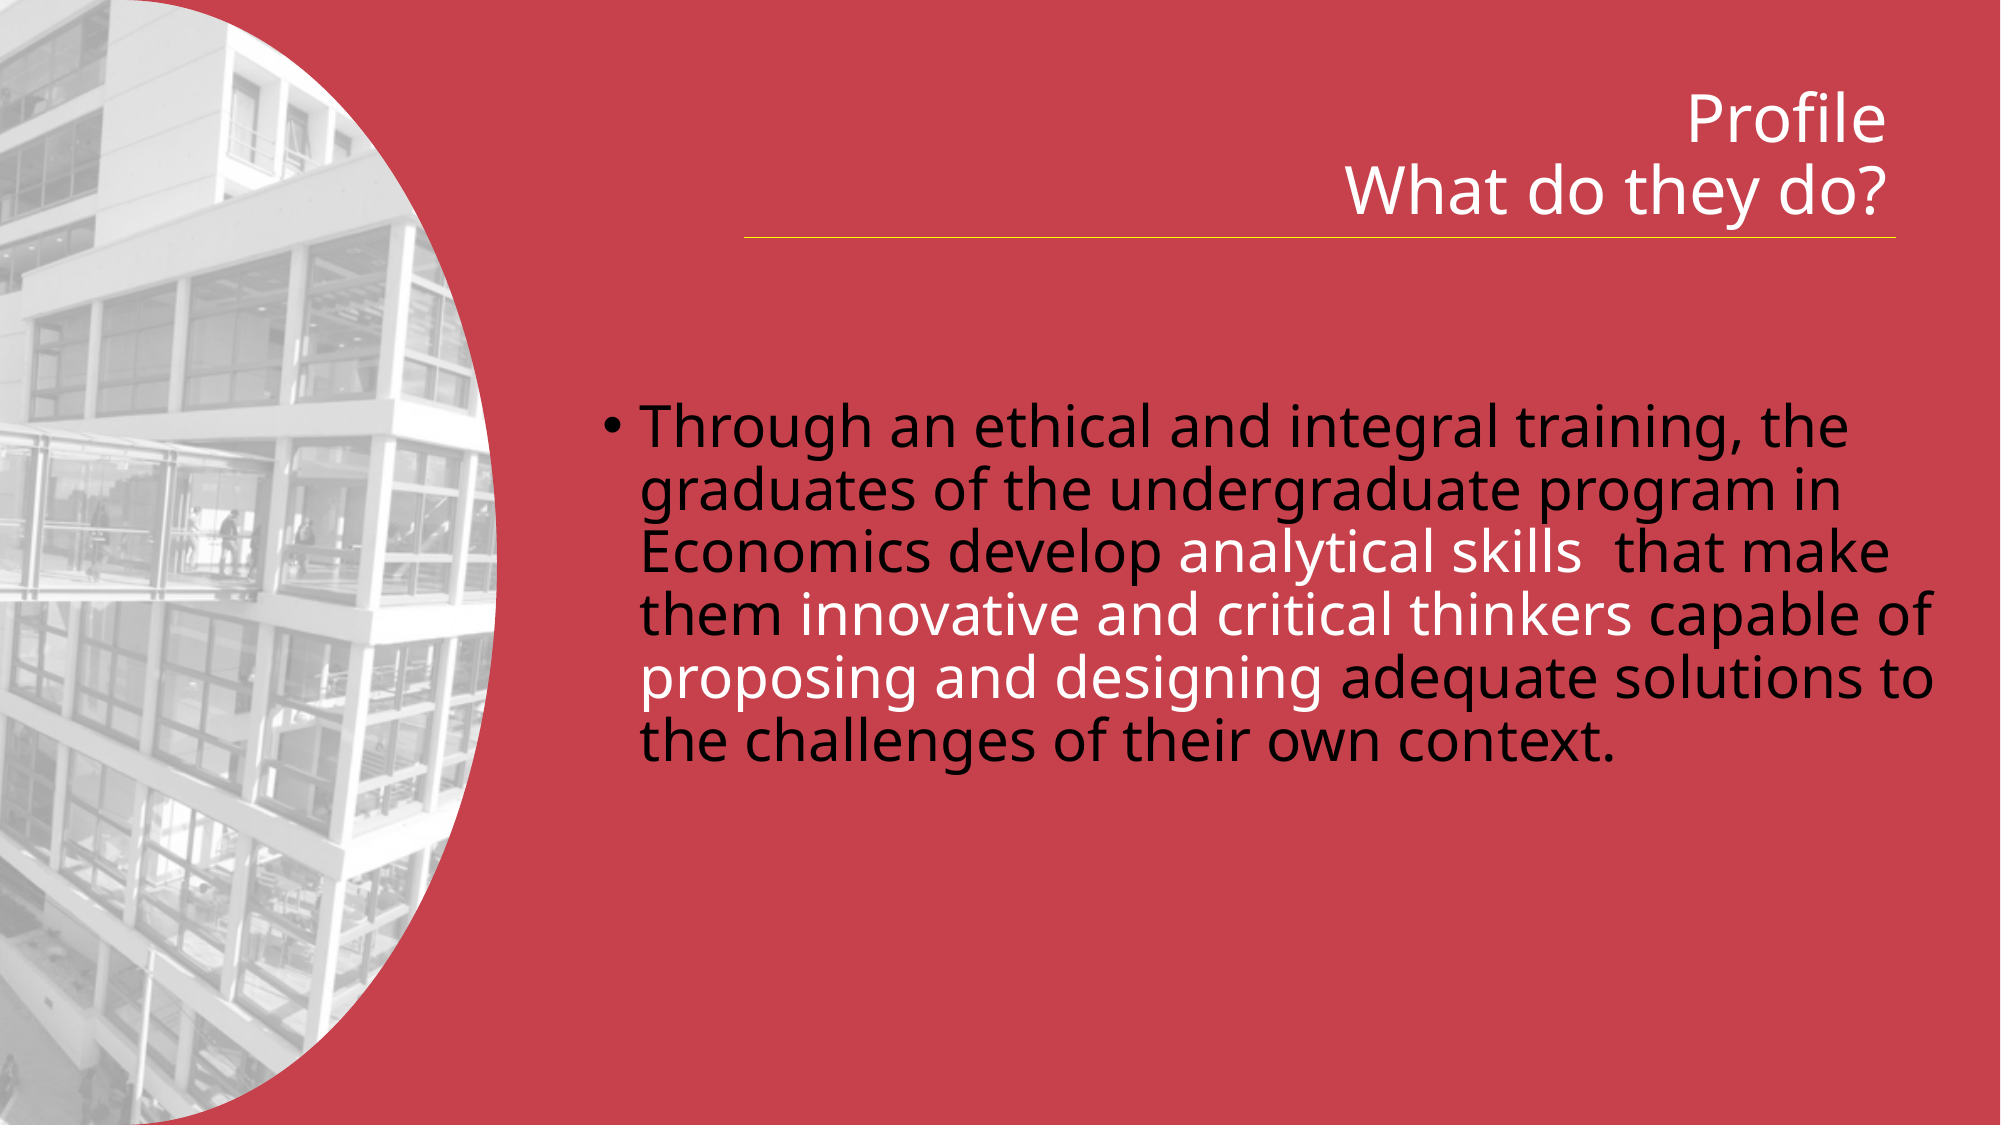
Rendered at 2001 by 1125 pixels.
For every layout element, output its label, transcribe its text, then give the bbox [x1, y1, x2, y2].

title Profile What do they do? [631, 48, 1904, 266]
list Through an ethical and integral training, the graduates of the undergraduate program in Economics develop analytical skills that make them innovative and critical thinkers capable of proposing and designing adequate solutions to the challenges of their own context. [587, 389, 2000, 1029]
